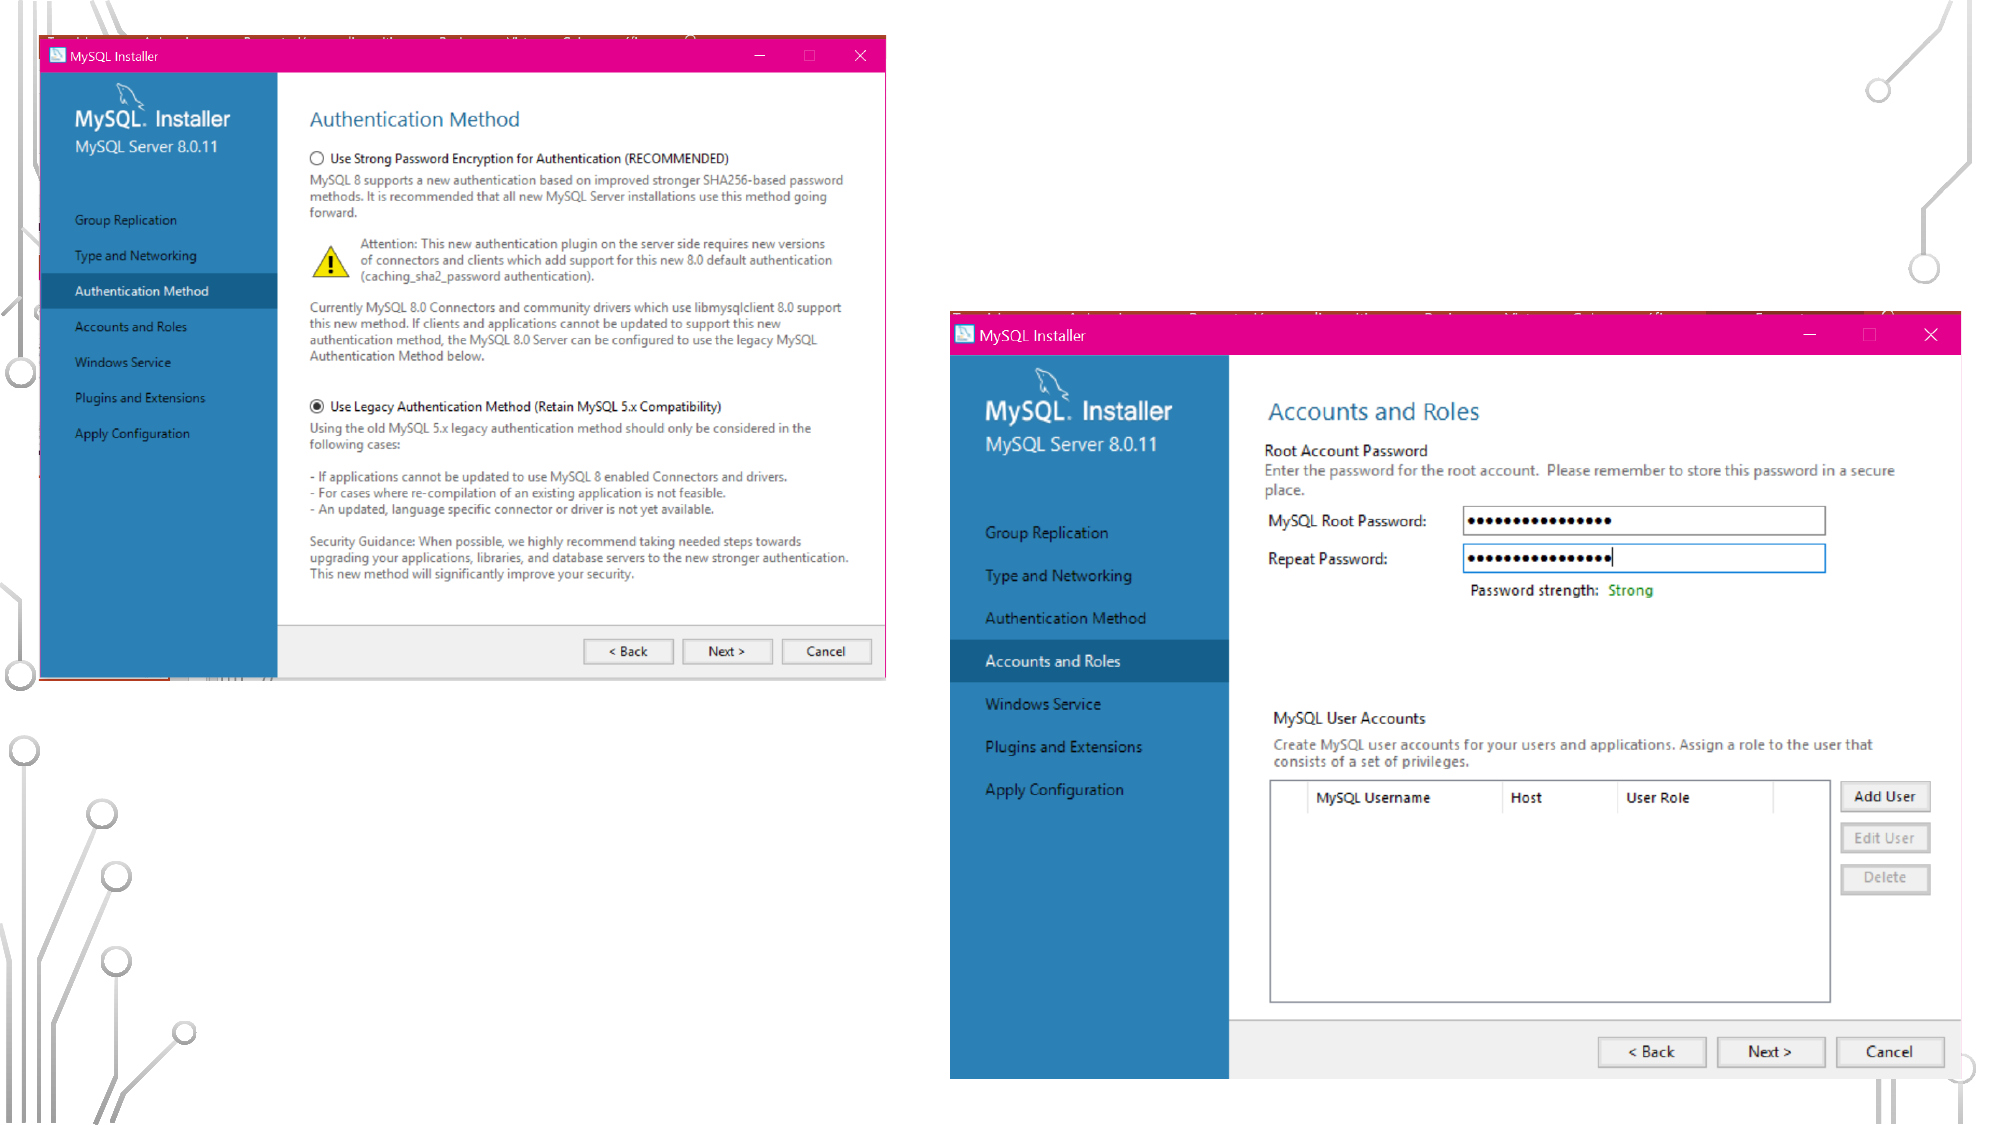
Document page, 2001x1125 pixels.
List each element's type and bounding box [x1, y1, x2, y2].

picture [38, 35, 887, 681]
picture [949, 310, 1962, 1079]
